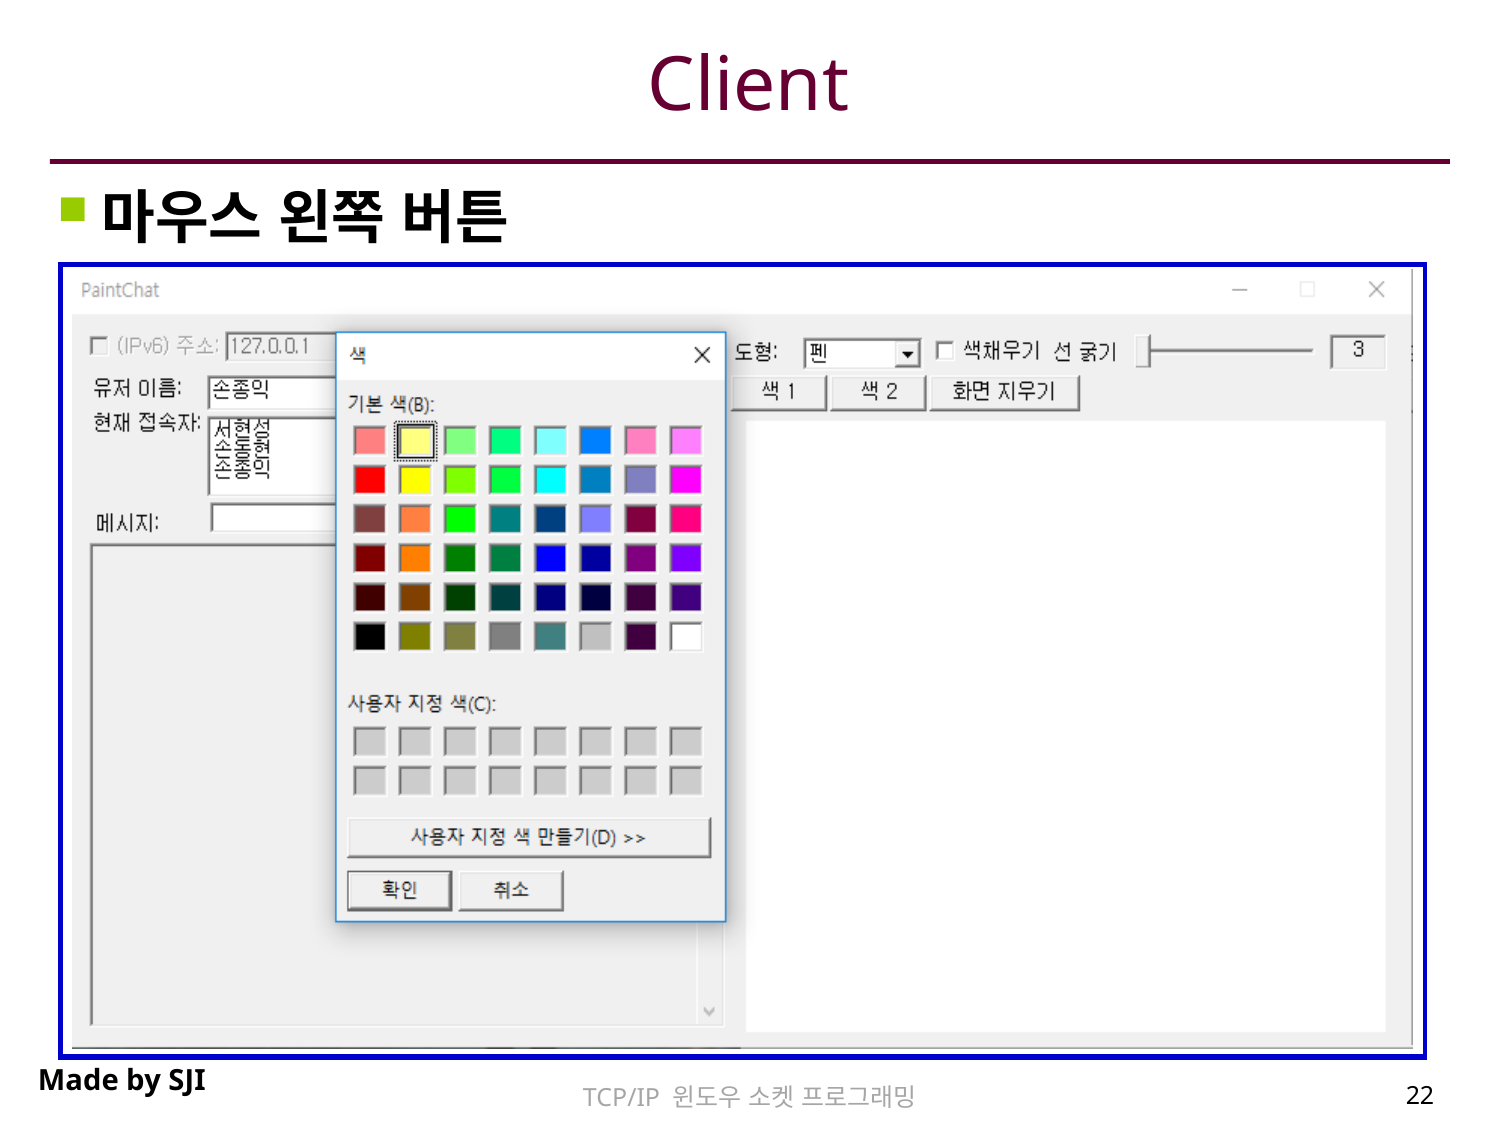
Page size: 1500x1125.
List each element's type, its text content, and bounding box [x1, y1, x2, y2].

title Client [48, 24, 1449, 153]
picture [58, 262, 1427, 1060]
list 마우스 왼쪽 버튼 [42, 172, 1443, 1052]
text_box Made by SJI [0, 1053, 250, 1104]
